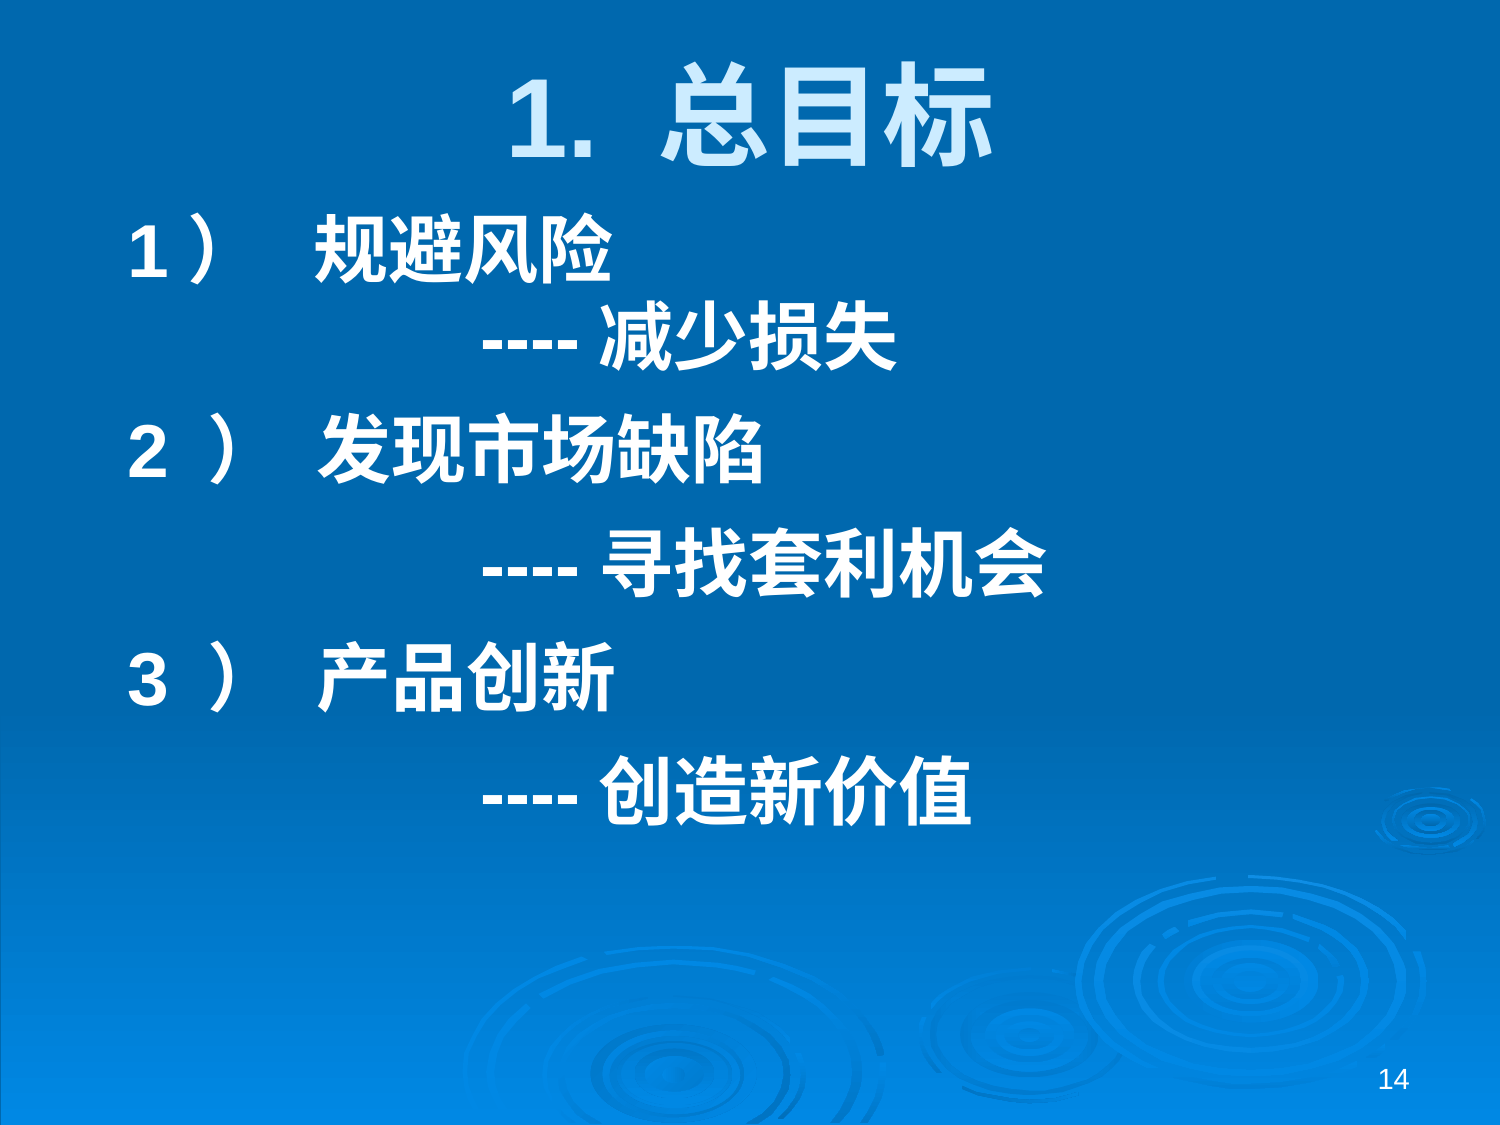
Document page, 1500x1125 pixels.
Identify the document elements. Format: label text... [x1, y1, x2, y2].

list 1） 规避风险 ----减少损失 2 ） 发现市场缺陷 ----寻找套利机会 3 ） 产品创新 ----创造新价值 [112, 212, 1401, 1026]
title 1. 总目标 [112, 37, 1388, 188]
slide_number 14 [1074, 1024, 1426, 1103]
